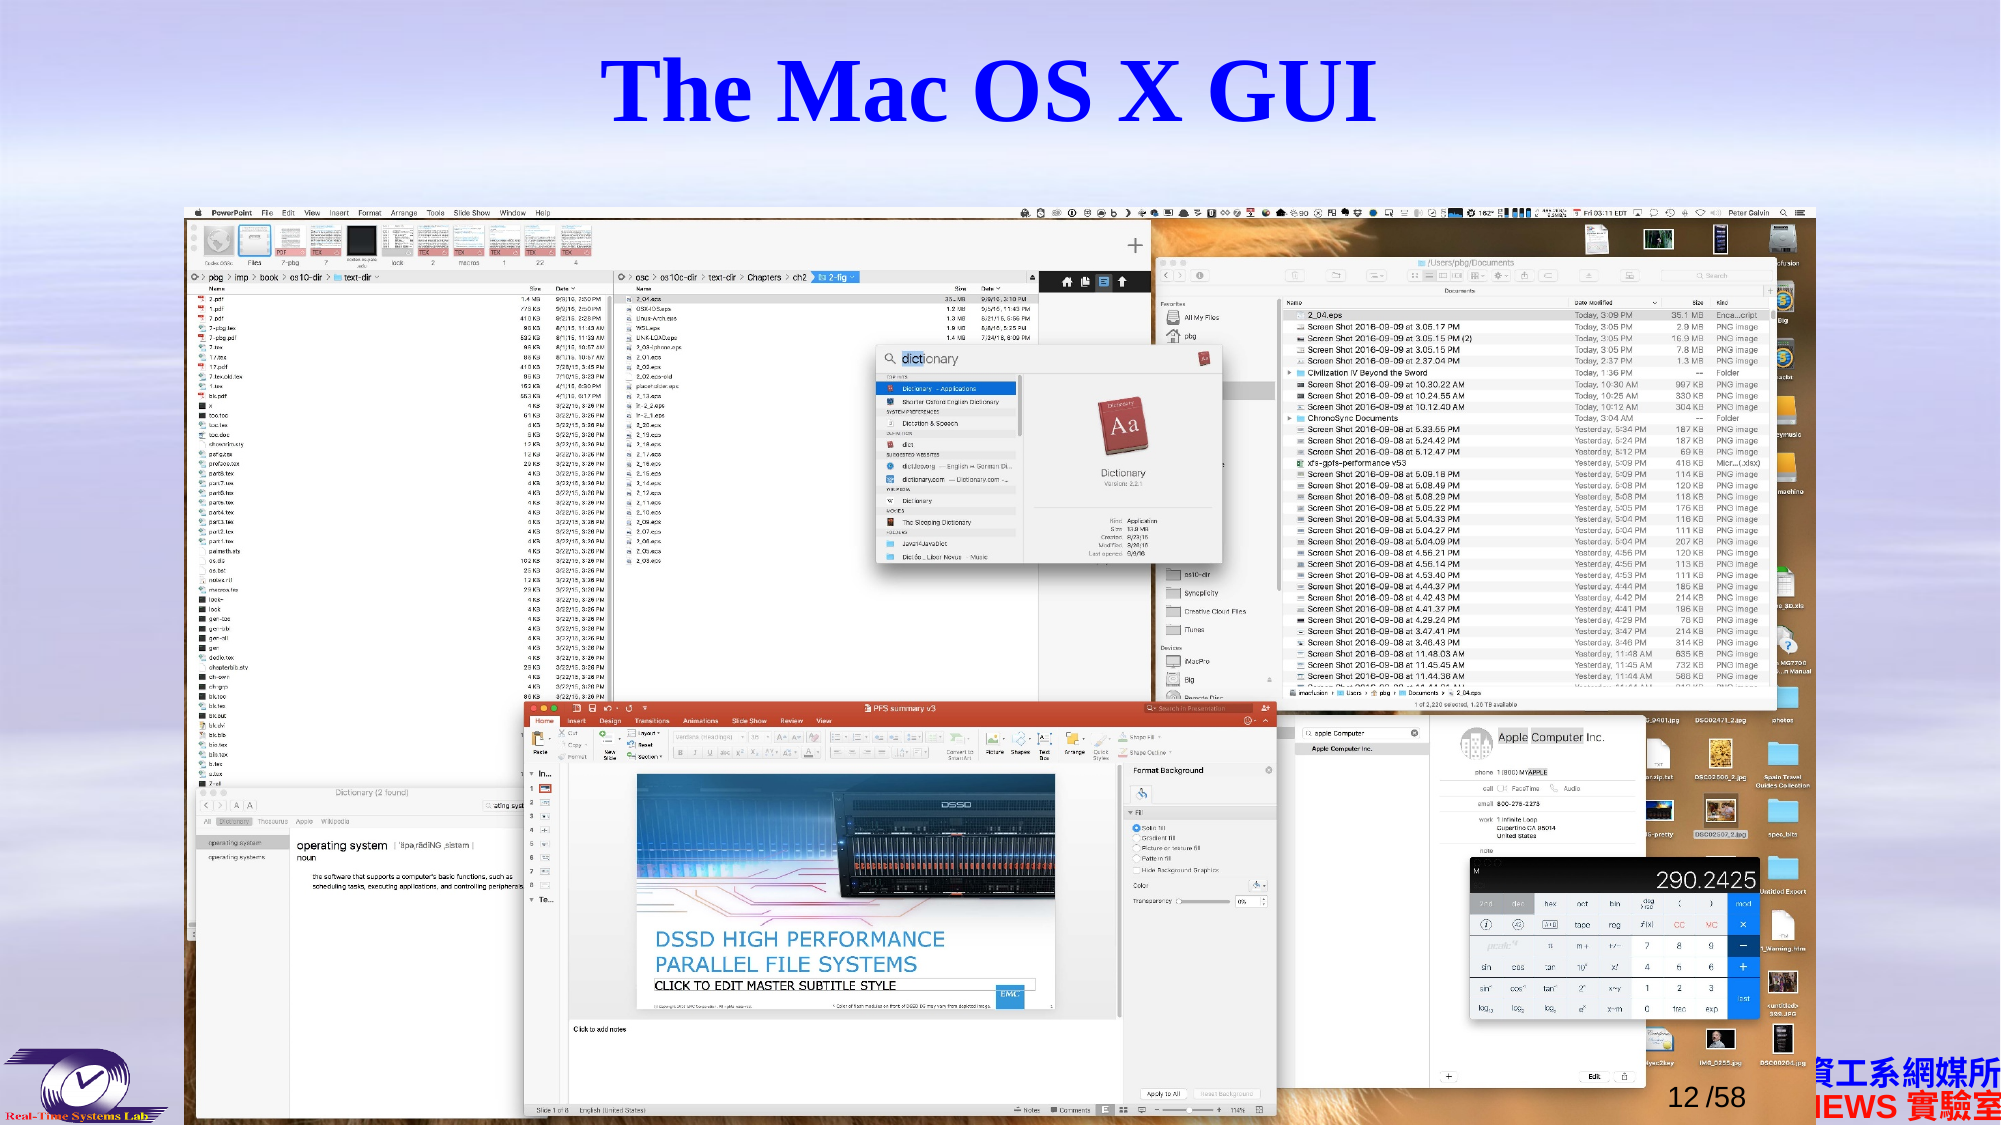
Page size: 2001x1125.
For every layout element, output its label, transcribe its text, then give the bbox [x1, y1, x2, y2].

title The Mac OS X GUI [324, 37, 1656, 132]
picture [0, 0, 2001, 1125]
footer /58 [1821, 1070, 2000, 1125]
